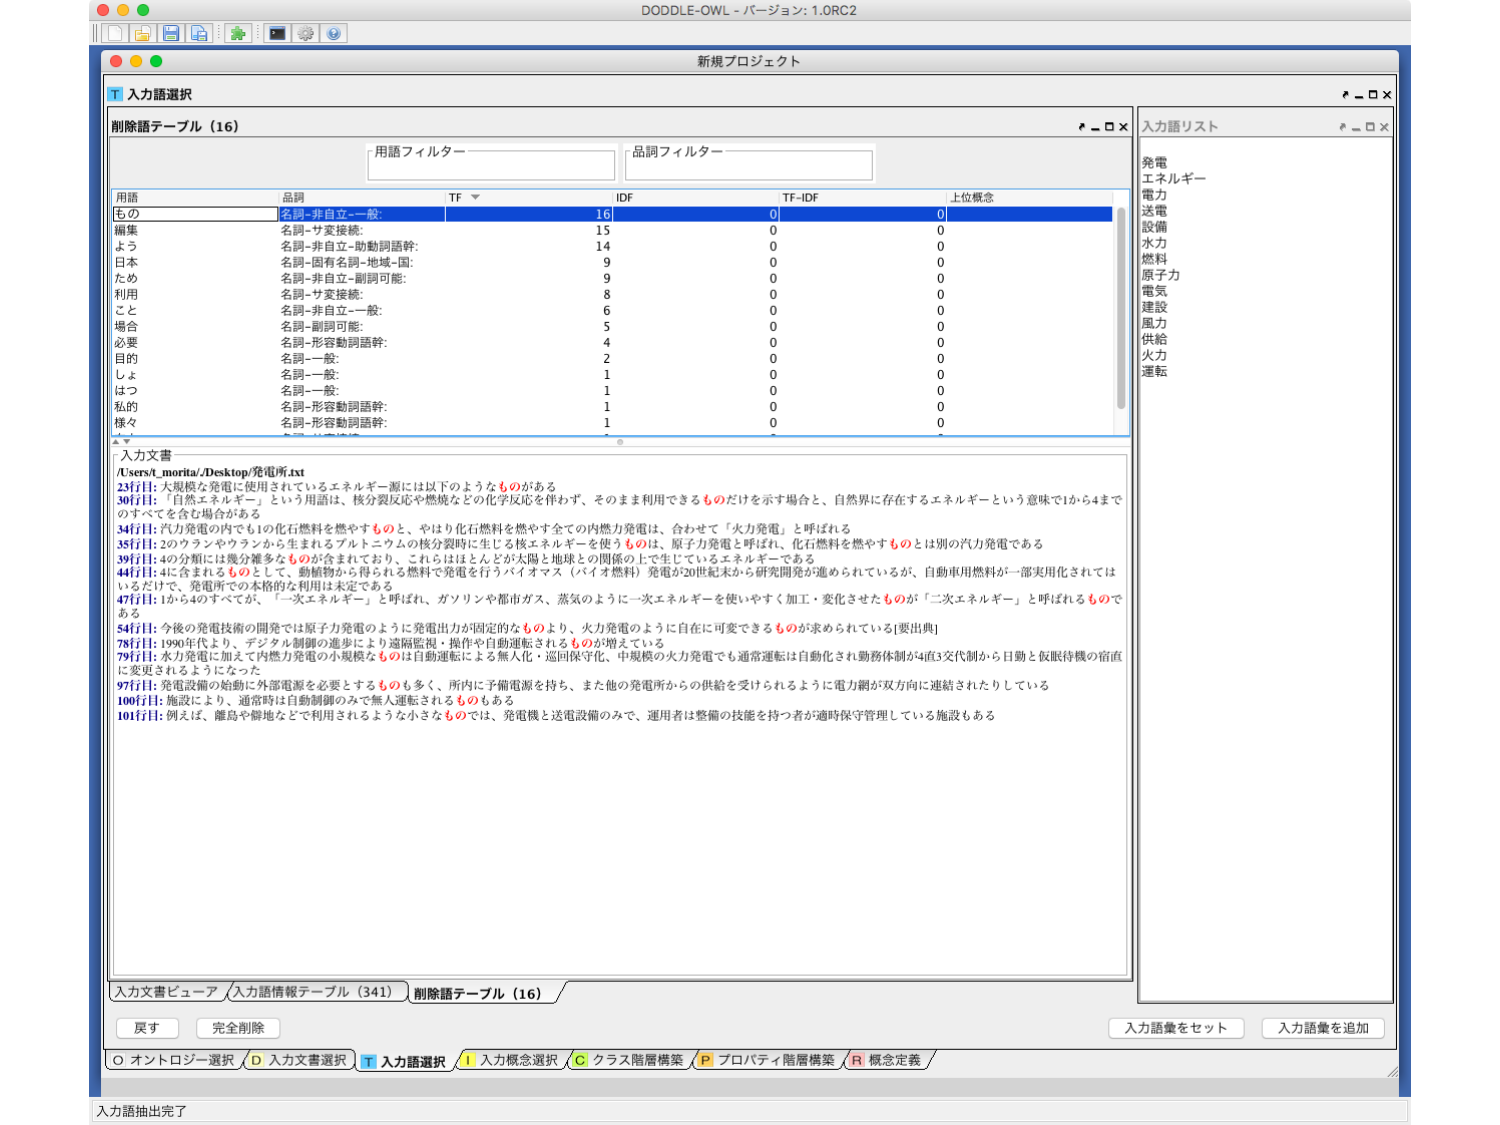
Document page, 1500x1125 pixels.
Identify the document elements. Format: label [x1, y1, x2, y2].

picture [89, 0, 1411, 1125]
